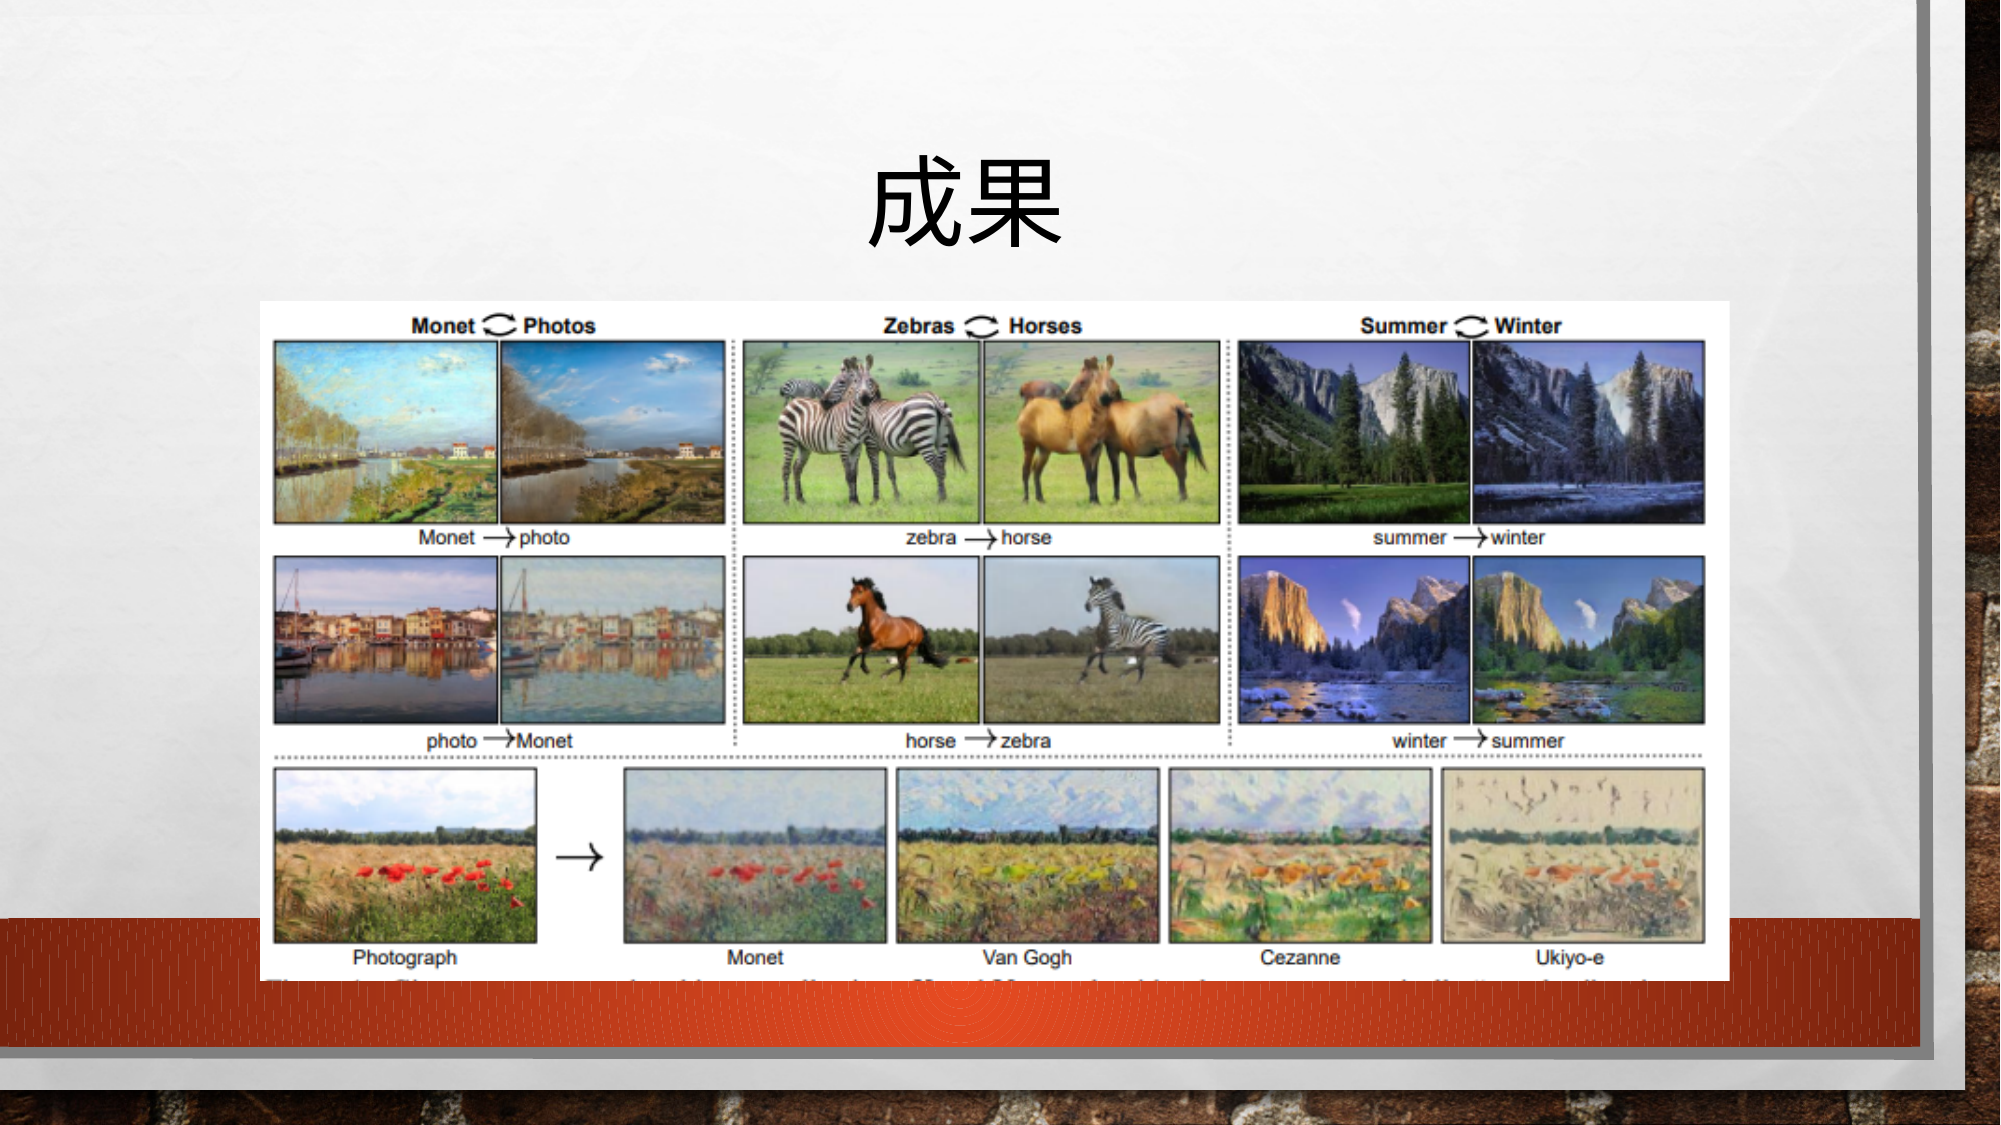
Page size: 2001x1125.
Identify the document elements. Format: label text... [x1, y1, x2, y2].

picture [259, 301, 1730, 981]
title 成果 [112, 112, 1818, 302]
picture [0, 0, 2000, 1125]
